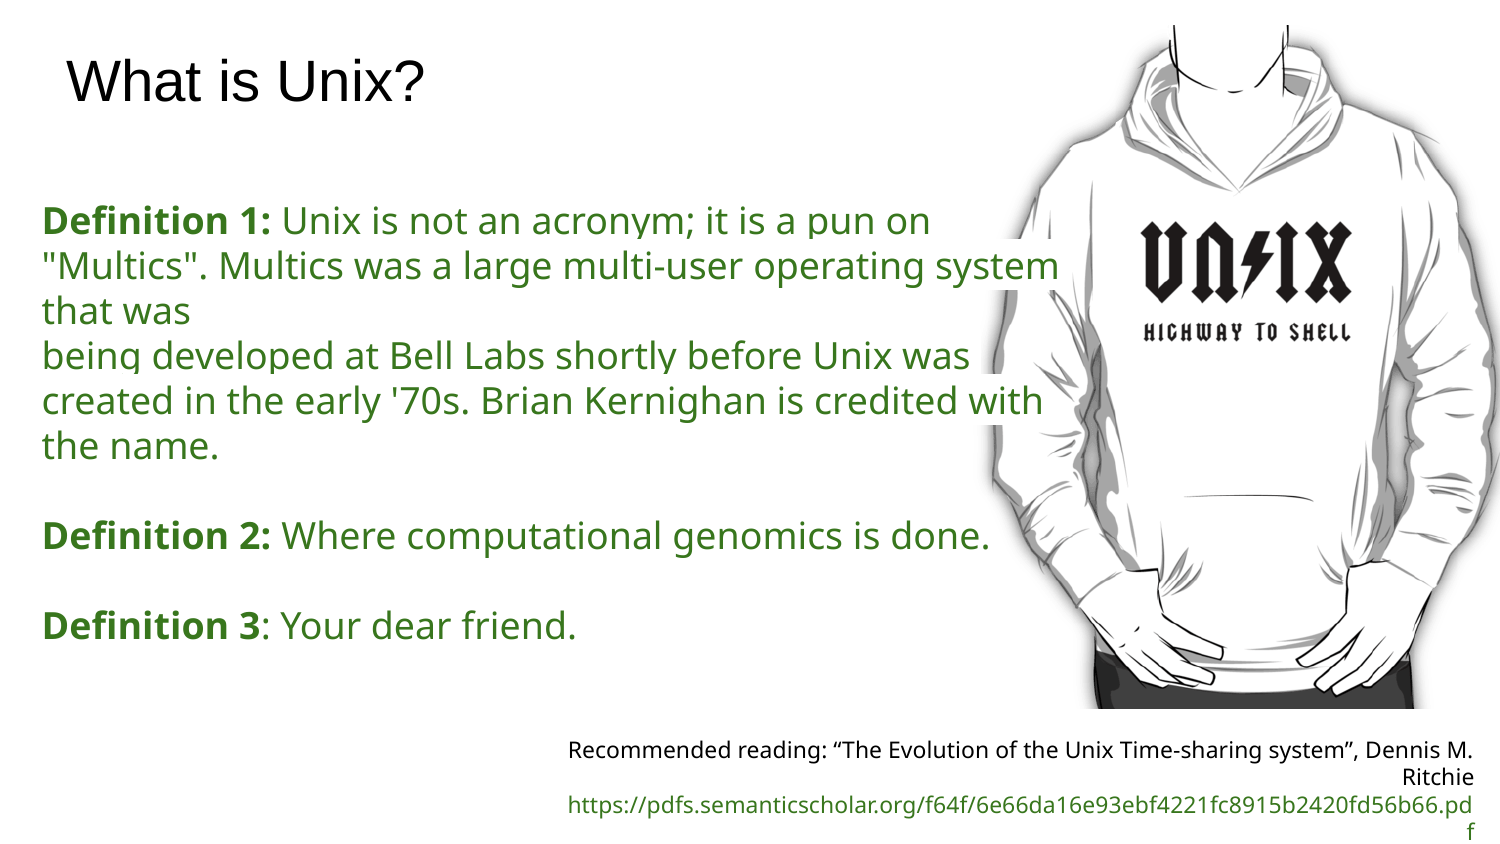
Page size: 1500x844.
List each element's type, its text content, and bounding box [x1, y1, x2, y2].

text_box Definition 1: Unix is not an acronym; it is a pun on "Multics". Multics was a large multi-user operating system that was being developed at Bell Labs shortly before Unix was created in the early '70s. Brian Kernighan is credited with the name. Definition 2: Where computational genomics is done. Definition 3: Your dear friend. [26, 175, 897, 668]
text_box Recommended reading: “The Evolution of the Unix Time-sharing system”, Dennis M. Ritchie https://pdfs.semanticscholar.org/f64f/6e66da16e93ebf4221fc8915b2420fd56b66.pdf [546, 762, 1490, 819]
picture [902, 25, 1500, 710]
title What is Unix? [51, 0, 1449, 129]
